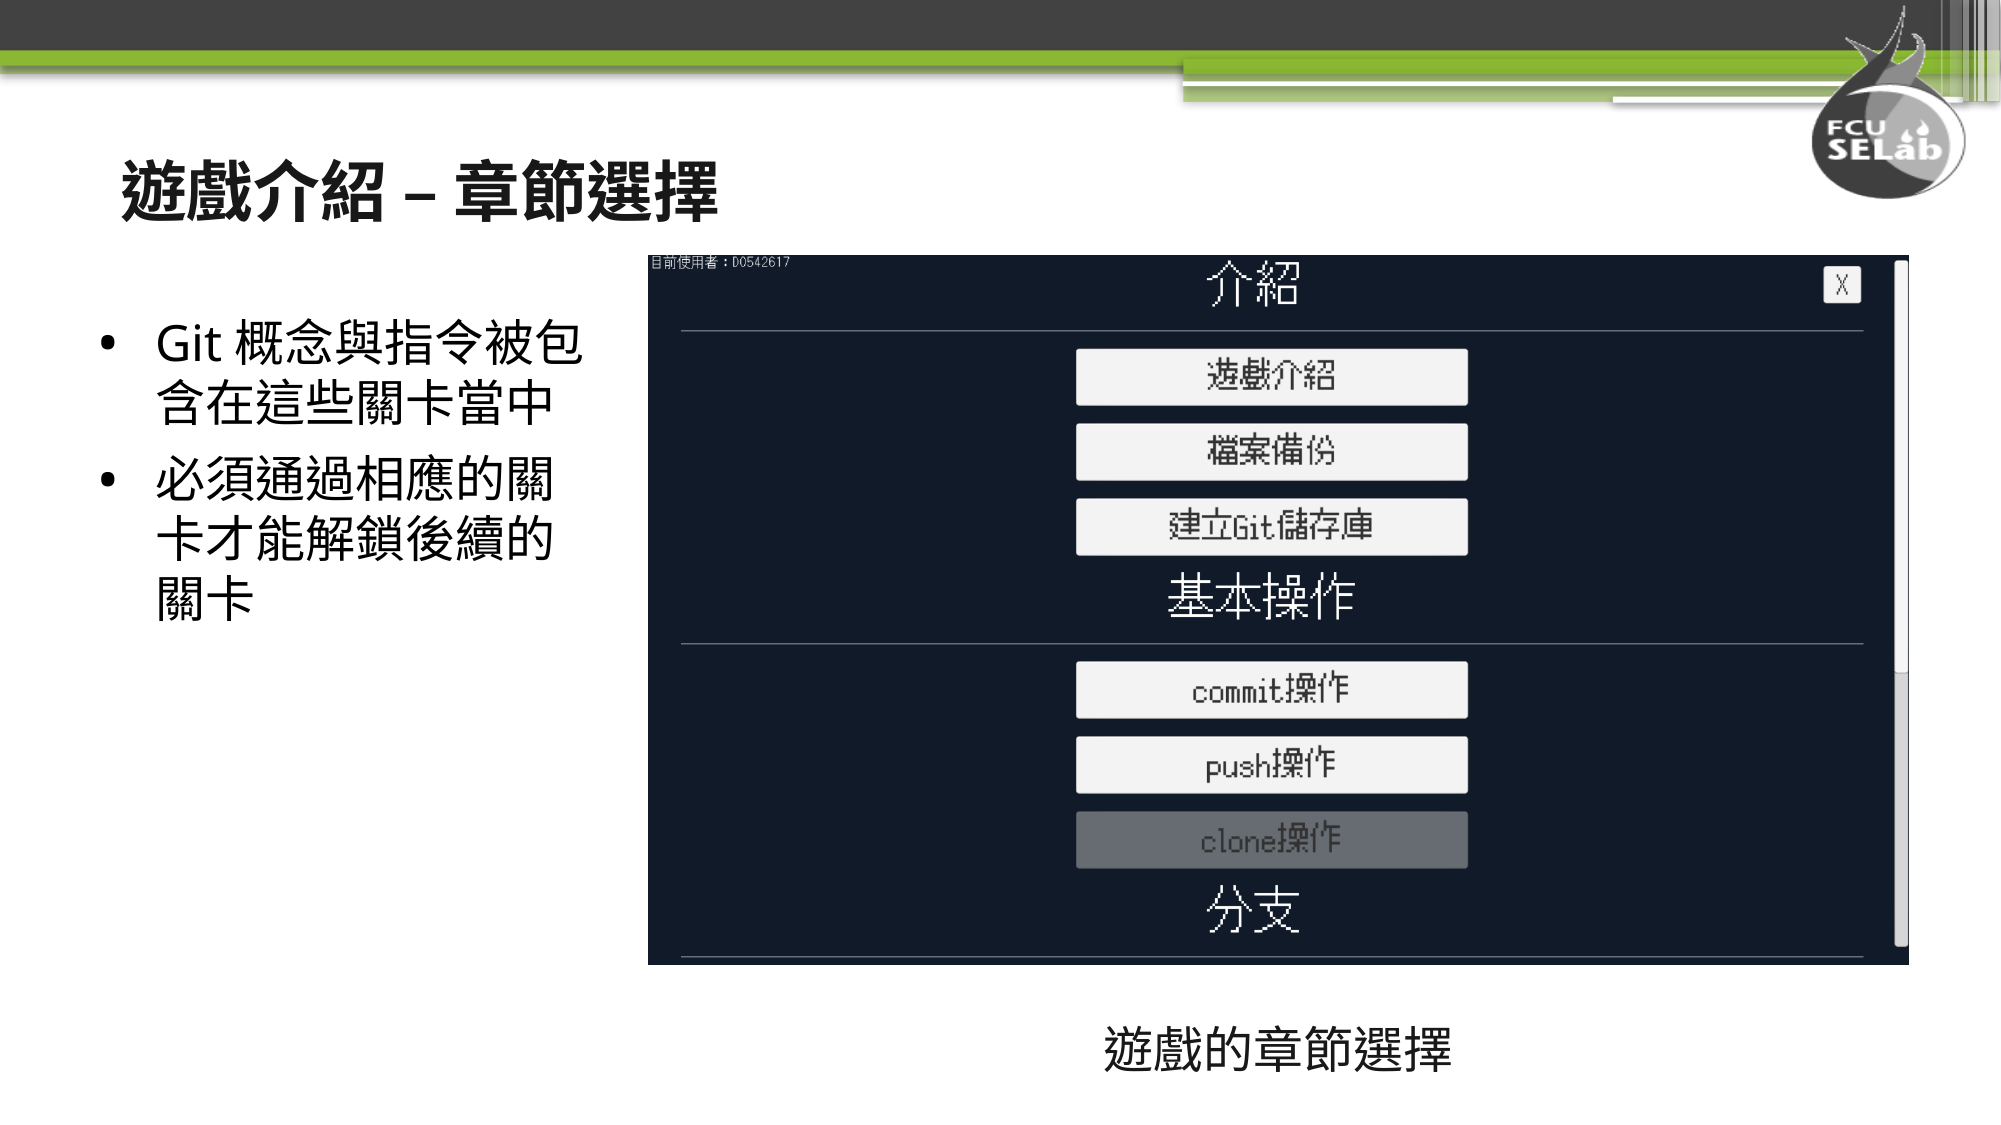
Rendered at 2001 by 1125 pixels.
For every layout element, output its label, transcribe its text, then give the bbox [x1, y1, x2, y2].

picture [648, 255, 1910, 965]
picture [1780, 2, 2000, 203]
text_box Git概念與指令被包含在這些關卡當中 必須通過相應的關卡才能解鎖後續的關卡 [78, 301, 624, 1112]
text_box 遊戲的章節選擇 [648, 998, 1909, 1099]
text_box 遊戲介紹 – 章節選擇 [0, 101, 1709, 277]
